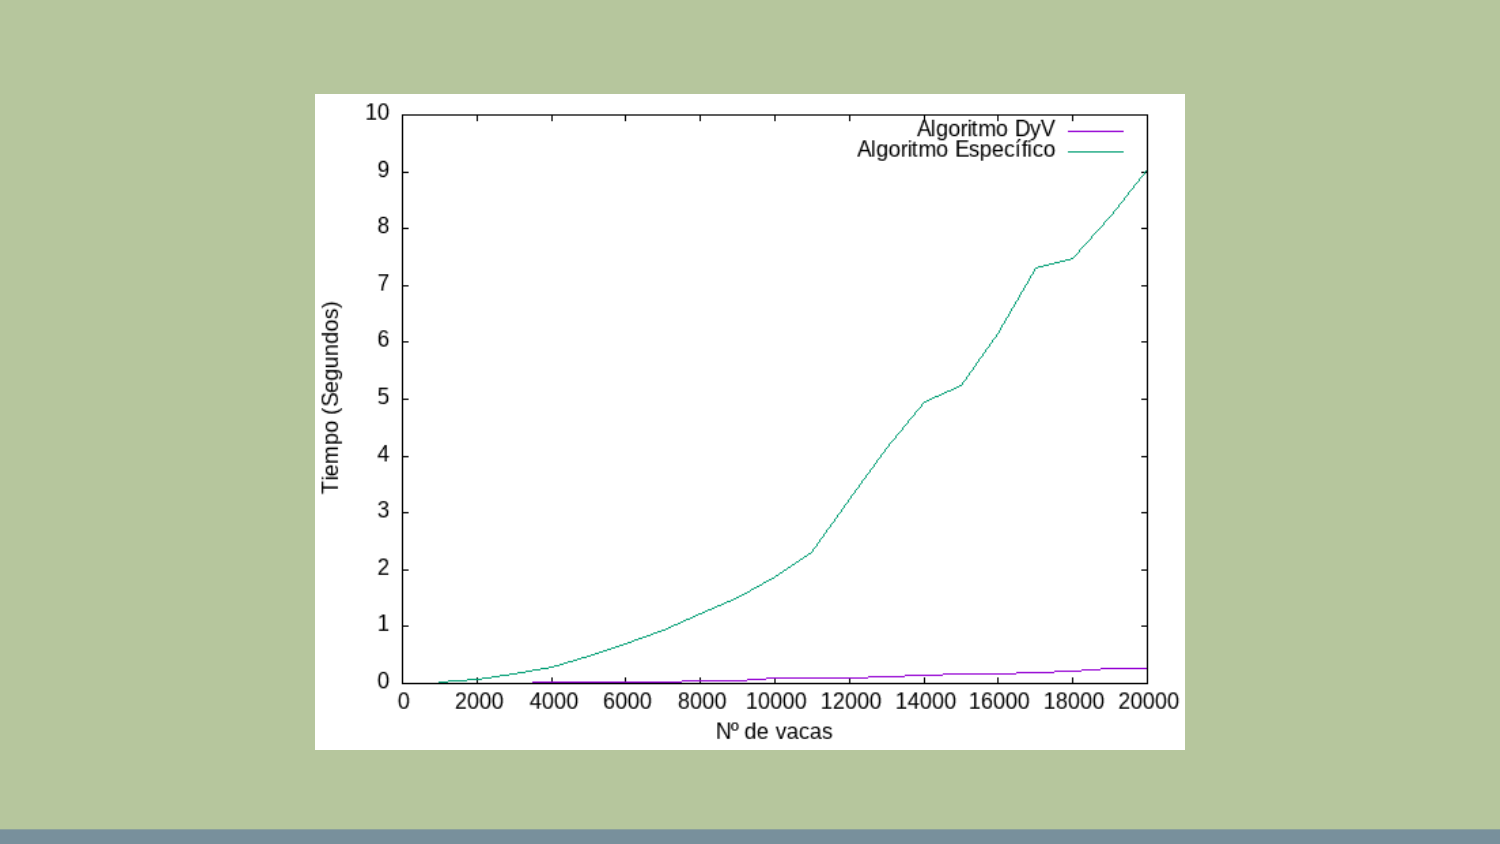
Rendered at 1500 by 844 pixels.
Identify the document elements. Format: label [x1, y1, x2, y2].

picture [315, 94, 1185, 750]
